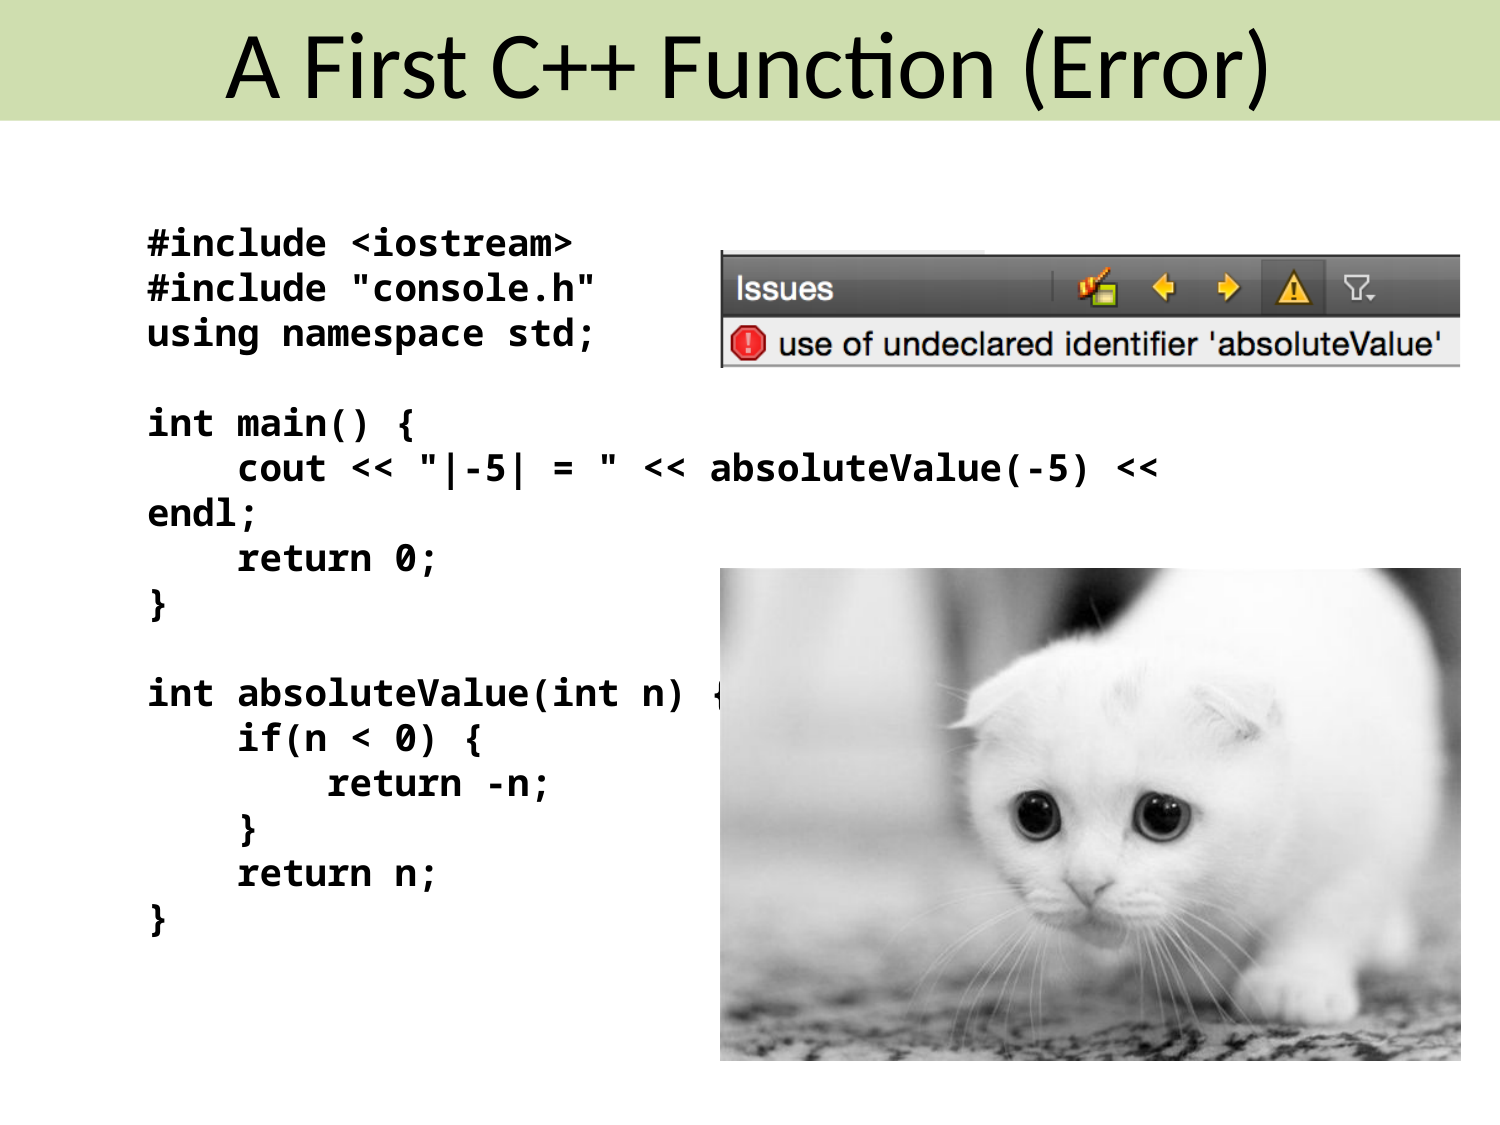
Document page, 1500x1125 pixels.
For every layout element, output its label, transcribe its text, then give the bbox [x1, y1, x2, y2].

text_box A First C++ Function (Error) [0, 0, 1500, 121]
picture [718, 250, 1461, 368]
text_box #include <iostream> #include "console.h" using namespace std; int main() { cout << "|-5| = " << absoluteValue(-5) << endl; return 0; } int absoluteValue(int n) { if(n < 0) { return -n; } return n; } [98, 211, 1300, 992]
picture [720, 568, 1461, 1062]
